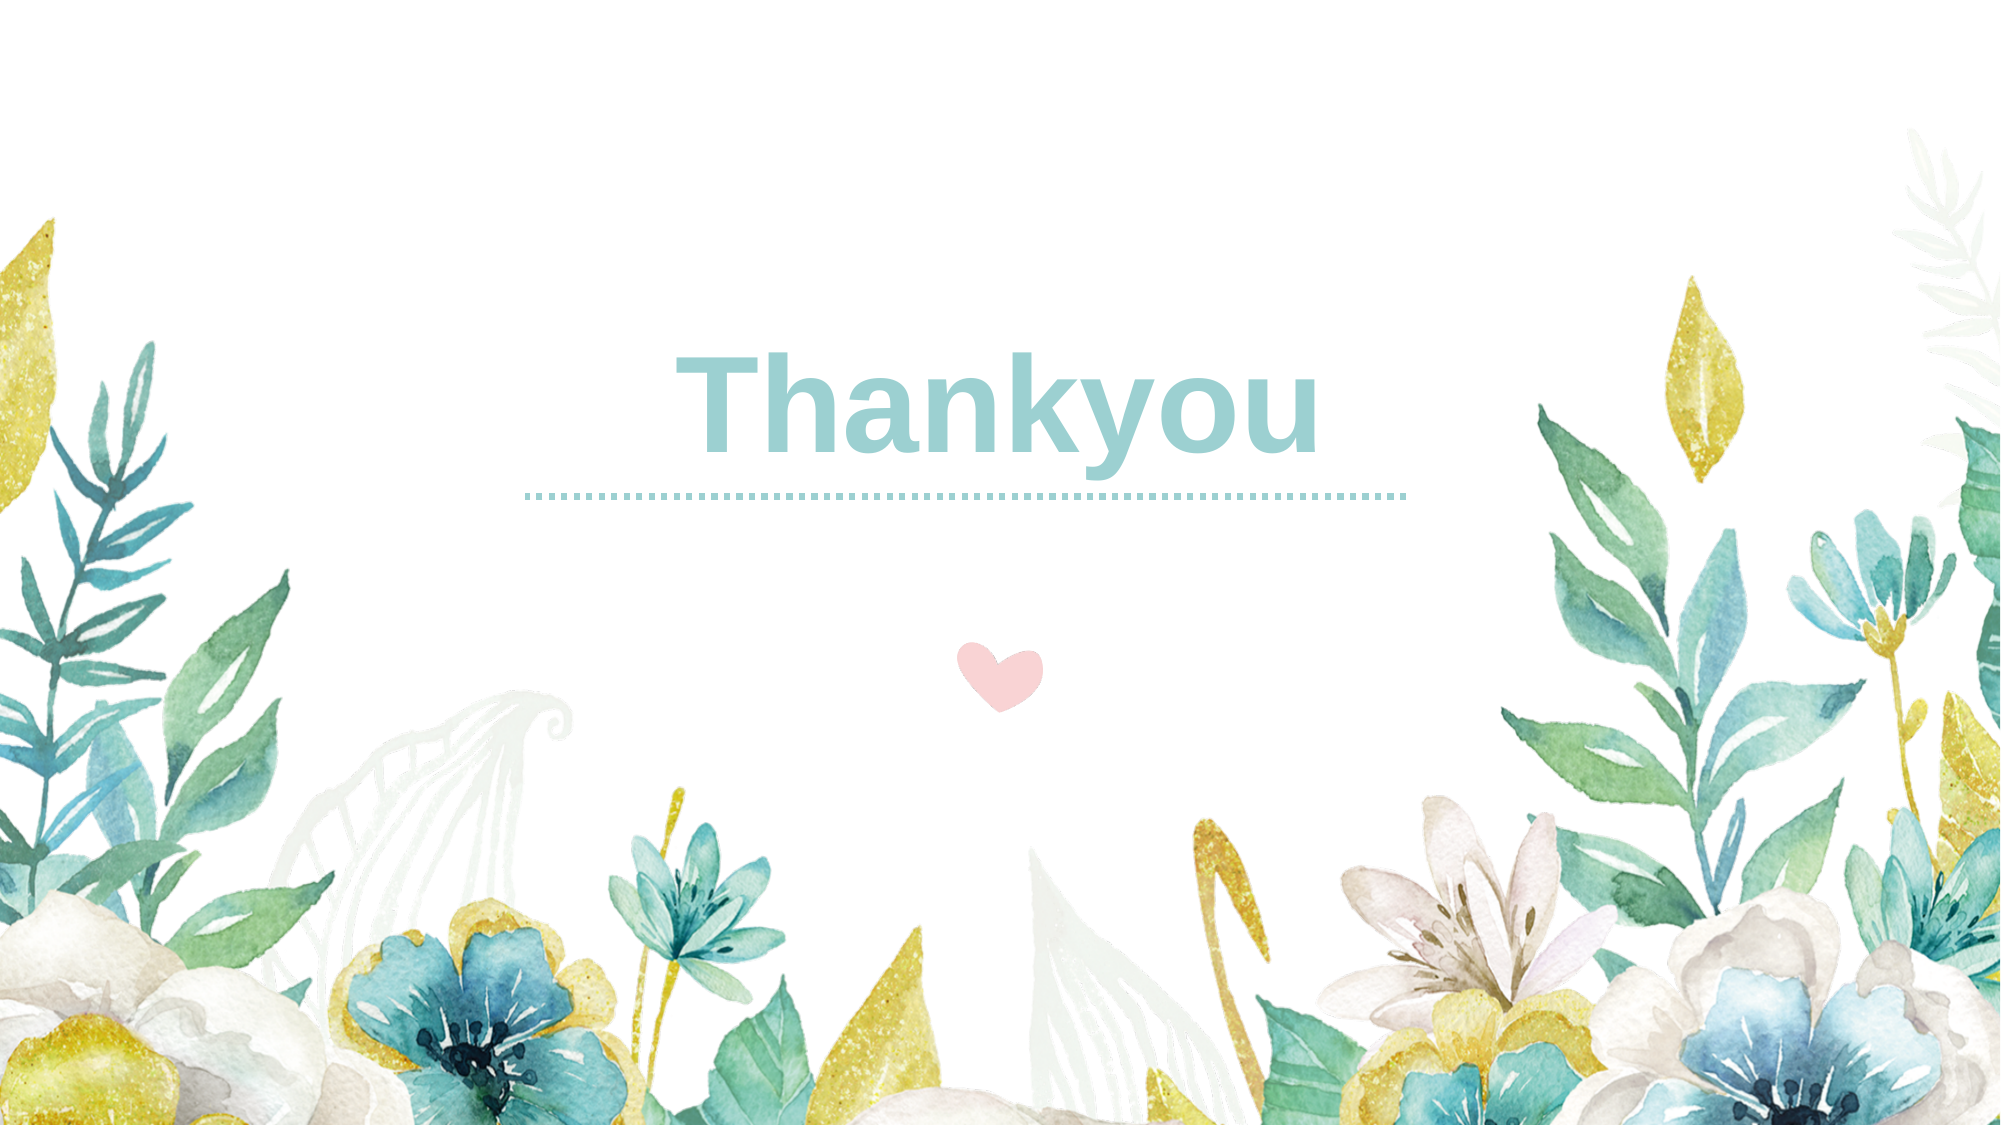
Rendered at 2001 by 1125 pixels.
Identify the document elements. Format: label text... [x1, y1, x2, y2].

picture [0, 127, 2001, 1125]
title Thankyou [359, 227, 1641, 480]
